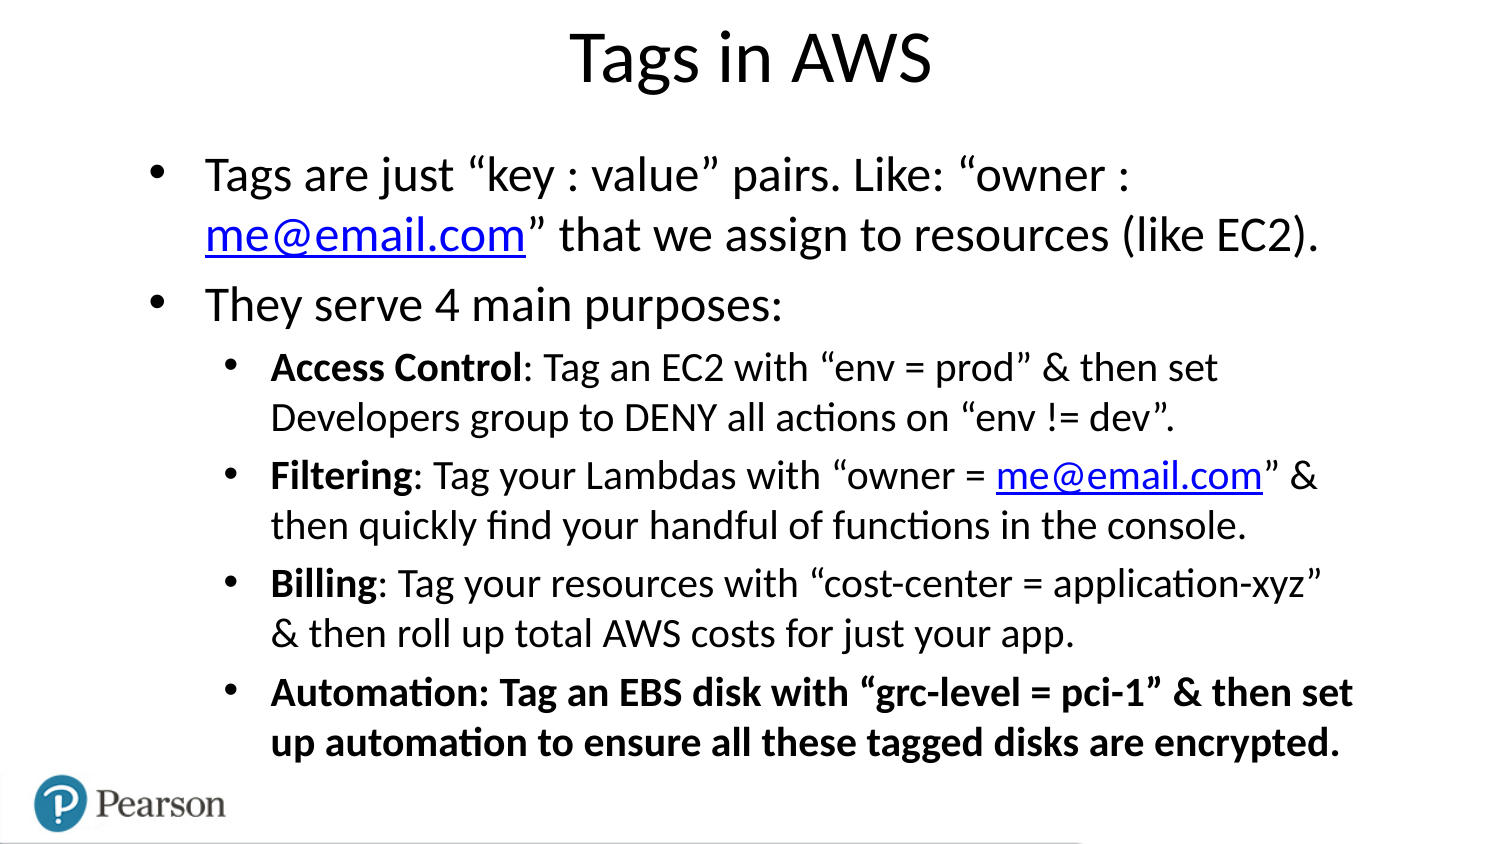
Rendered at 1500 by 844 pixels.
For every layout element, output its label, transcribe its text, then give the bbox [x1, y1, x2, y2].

picture [0, 0, 1500, 844]
title Tags in AWS [132, 0, 1371, 92]
list Tags are just “key : value” pairs. Like: “owner : me@email.com” that we assign to resources (like EC2). They serve 4 main purposes: Access Control: Tag an EC2 with “env = prod” & then set Developers group to DENY all actions on “env != dev”. Filtering: Tag your Lambdas with “owner = me@email.com” & then quickly find your handful of functions in the console. Billing: Tag your resources with “cost-center = application-xyz” & then roll up total AWS costs for just your app. Automation: Tag an EBS disk with “grc-level = pci-1” & then set up automation to ensure all these tagged disks are encrypted. [133, 133, 1371, 716]
